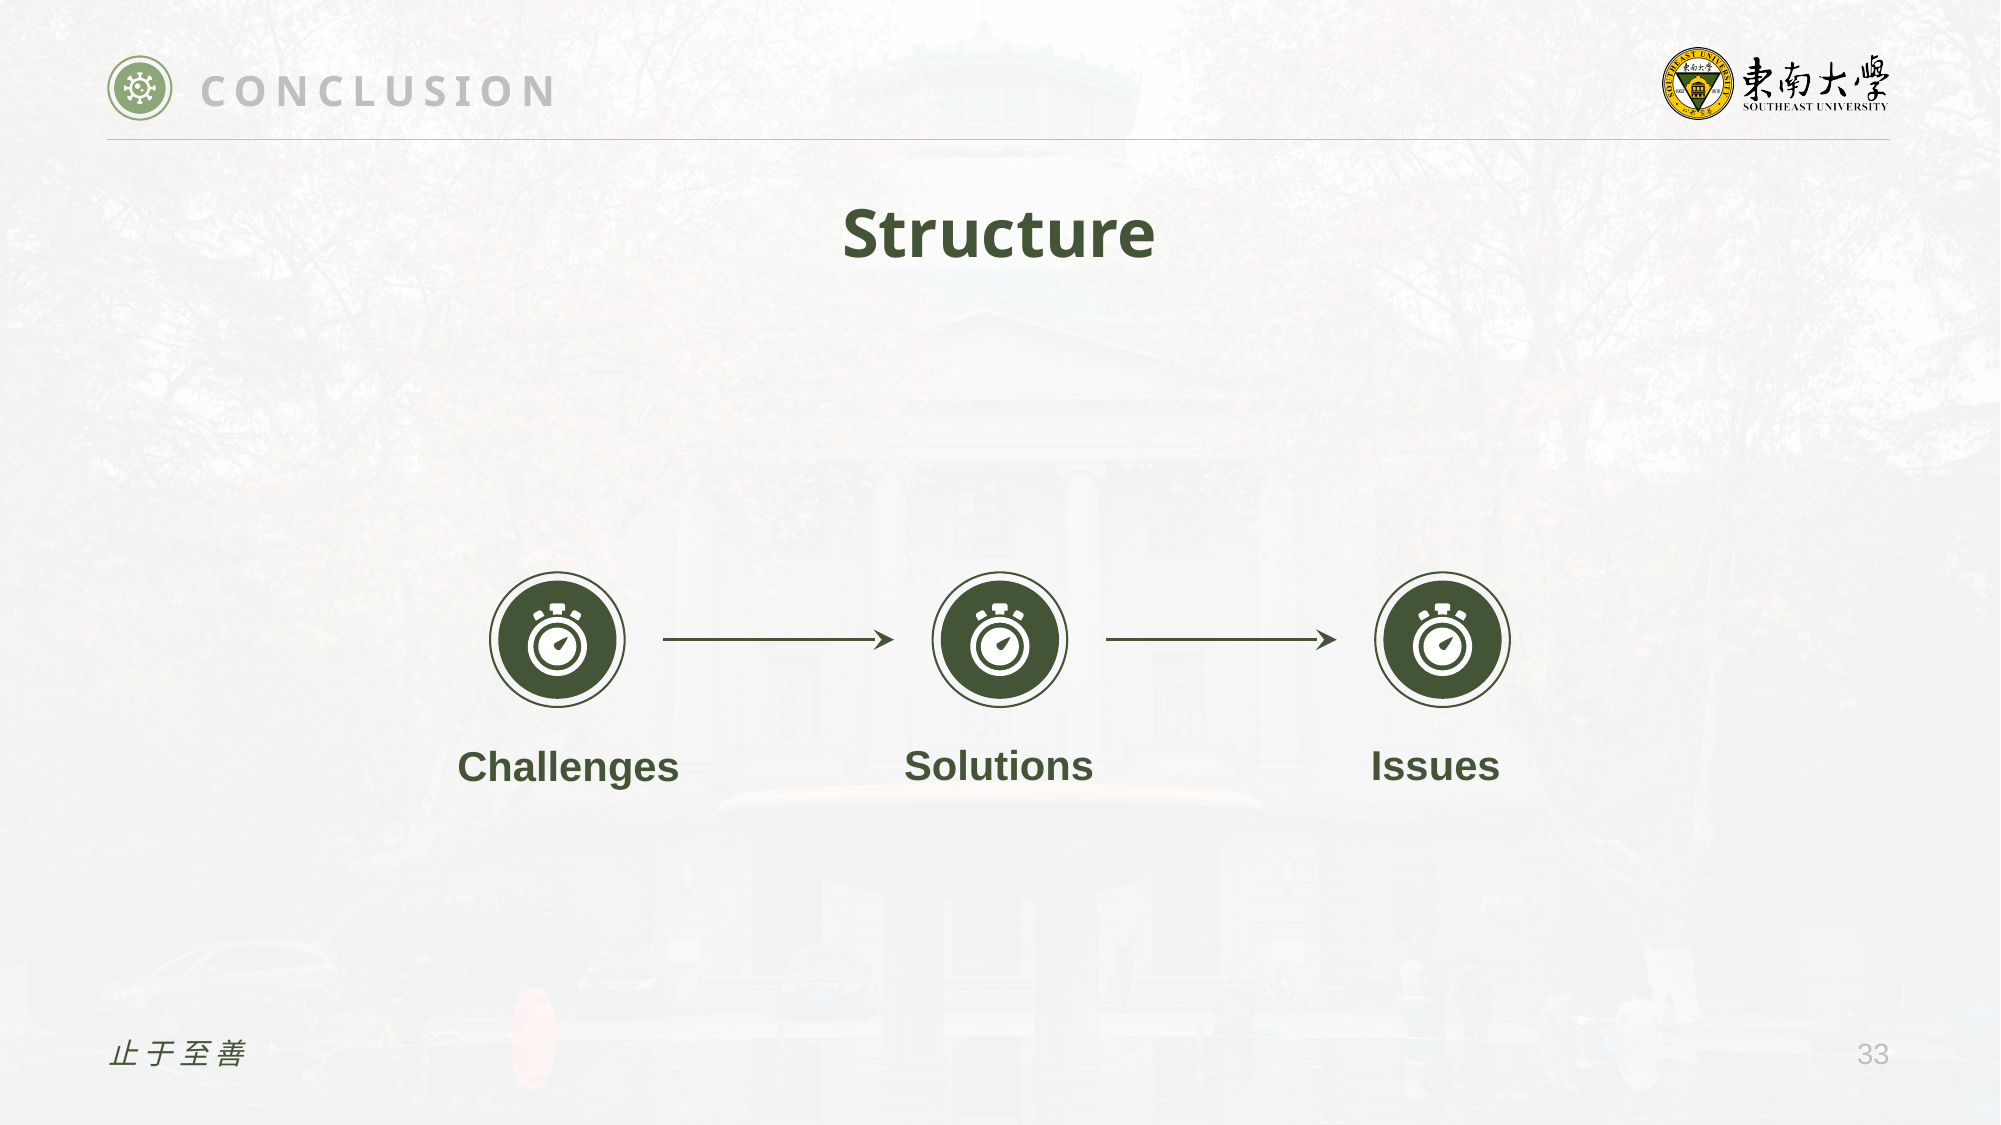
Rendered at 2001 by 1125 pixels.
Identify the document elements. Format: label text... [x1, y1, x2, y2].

text_box Issues [1118, 730, 1501, 796]
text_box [1375, 572, 1510, 707]
list Structure [648, 183, 1352, 280]
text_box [490, 572, 625, 707]
slide_number 止于至善 [108, 1022, 657, 1083]
list CONCLUSION [199, 56, 1663, 123]
slide_number 33 [1439, 1022, 1890, 1083]
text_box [932, 572, 1068, 707]
picture [1662, 47, 1889, 120]
text_box Solutions [808, 731, 1190, 797]
text_box Challenges [457, 732, 839, 798]
